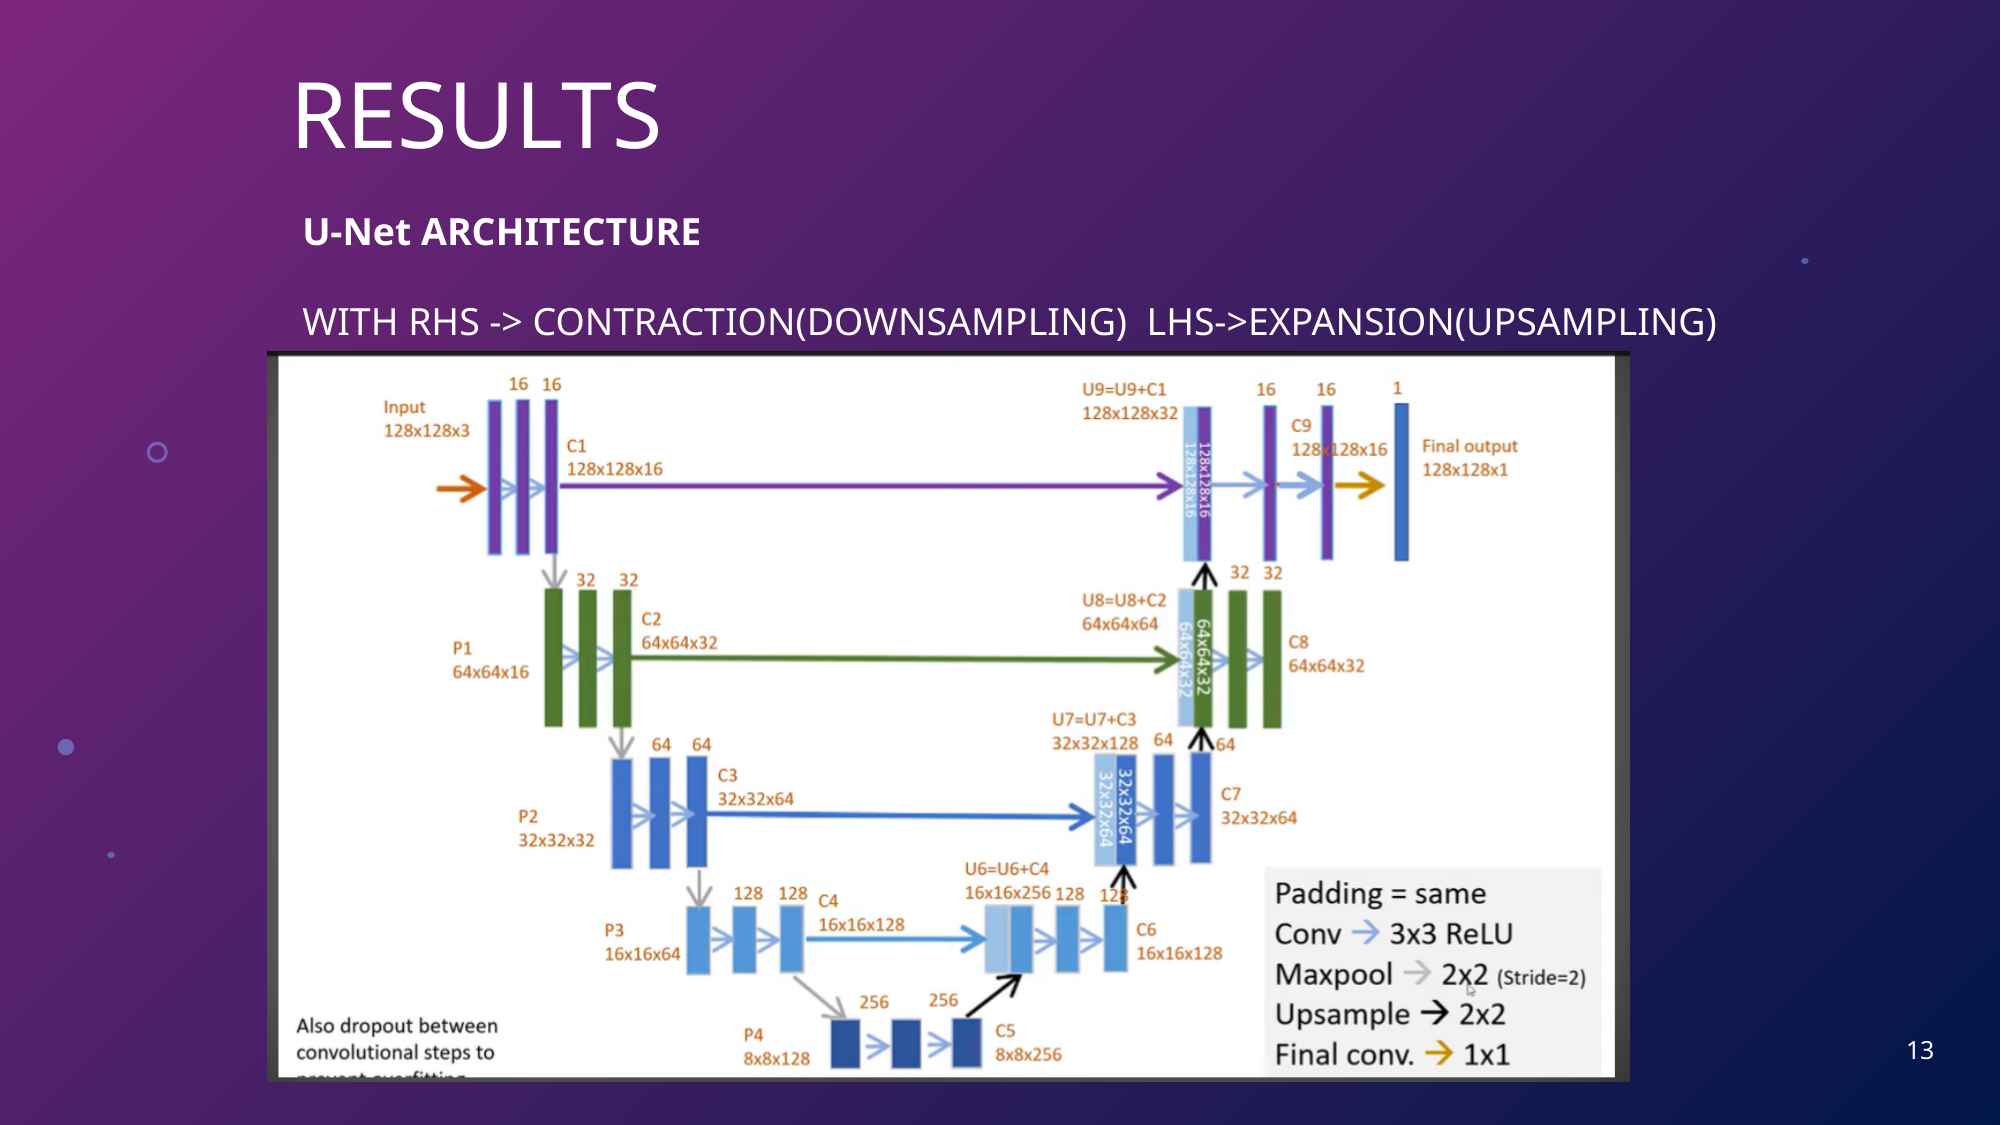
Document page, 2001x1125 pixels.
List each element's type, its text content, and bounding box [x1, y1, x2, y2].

text_box [228, 324, 1748, 431]
text_box U-Net ARCHITECTURE WITH RHS -> CONTRACTION(DOWNSAMPLING) LHS->EXPANSION(UPSAMPLING) [287, 200, 1733, 350]
title RESULTS [275, 9, 2000, 228]
slide_number 13 [1630, 1021, 1950, 1082]
picture [267, 351, 1630, 1082]
